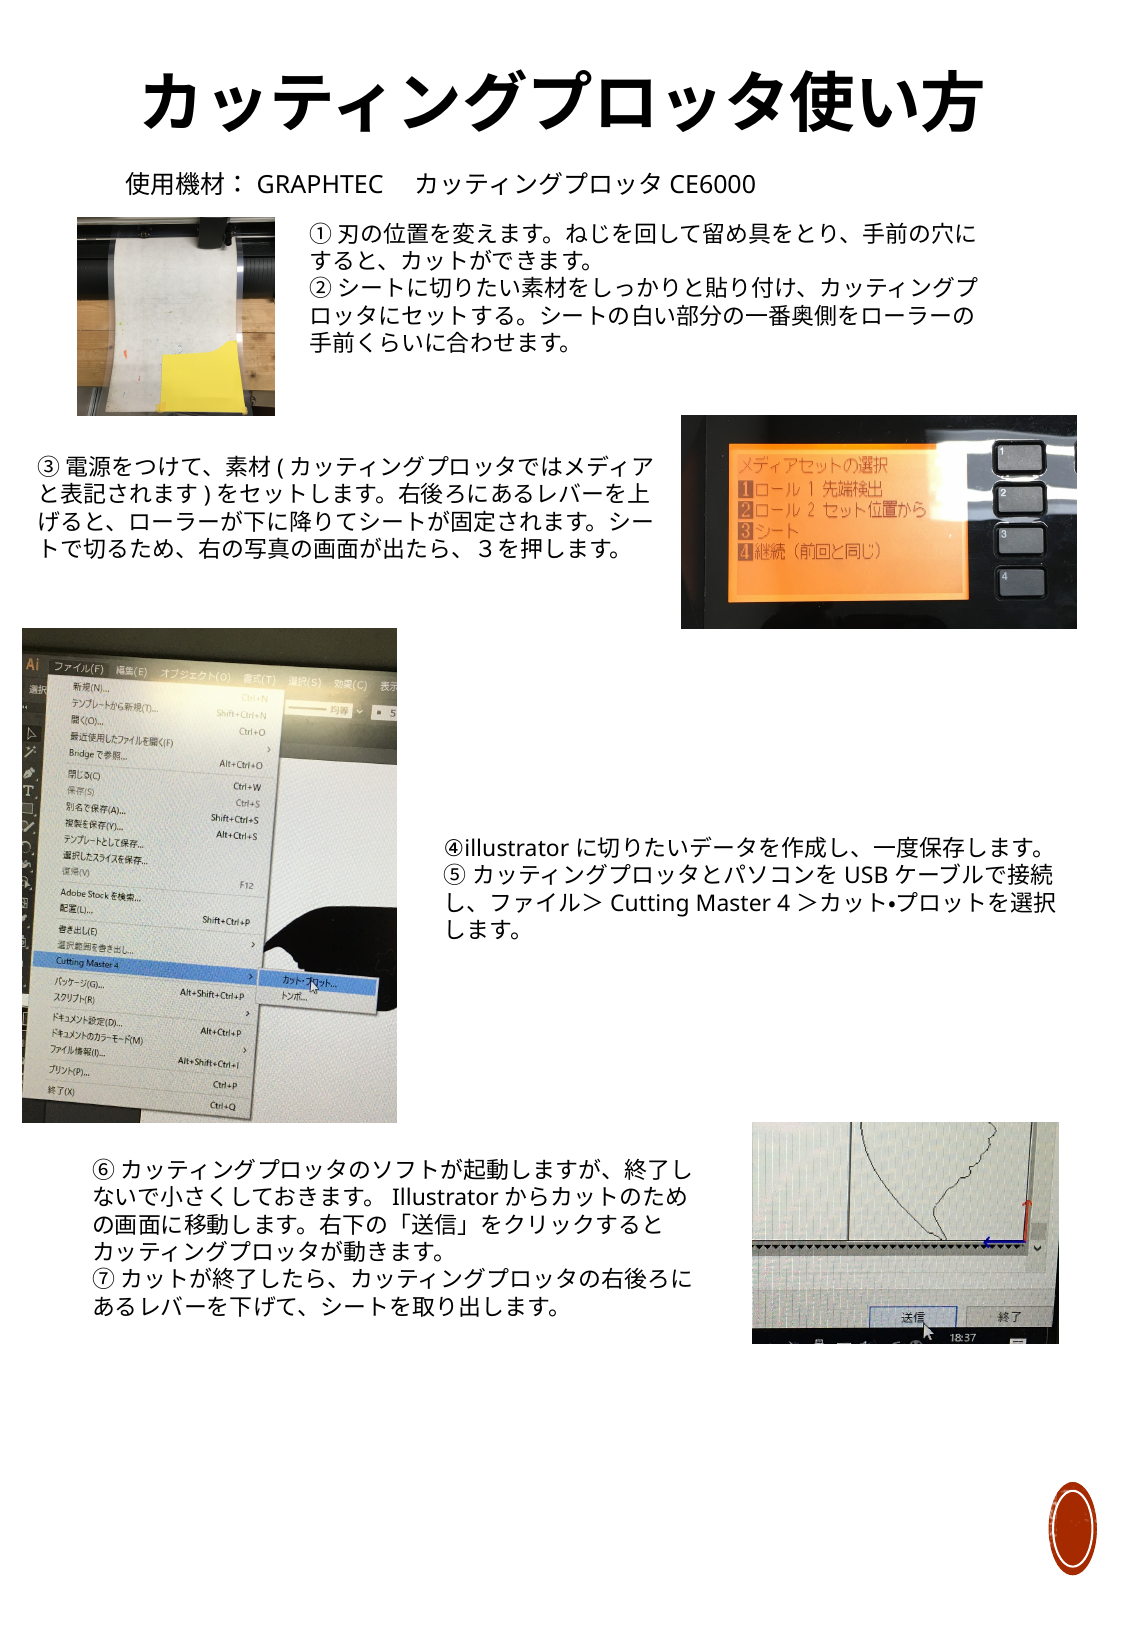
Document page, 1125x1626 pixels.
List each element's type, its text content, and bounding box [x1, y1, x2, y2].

text_box ⑥カッティングプロッタのソフトが起動しますが、終了しないで小さくしておきます。Illustratorからカットのための画面に移動します。右下の「送信」をクリックするとカッティングプロッタが動きます。 ⑦カットが終了したら、カッティングプロッタの右後ろにあるレバーを下げて、シートを取り出します。 [77, 1147, 725, 1328]
text_box ④illustratorに切りたいデータを作成し、一度保存します。 ⑤カッティングプロッタとパソコンをUSBケーブルで接続し、ファイル＞Cutting Master 4＞カット・プロットを選択します。 [429, 826, 1077, 951]
picture [752, 1122, 1059, 1344]
text_box ③電源をつけて、素材(カッティングプロッタではメディアと表記されます)をセットします。右後ろにあるレバーを上げると、ローラーが下に降りてシートが固定されます。シートで切るため、右の写真の画面が出たら、３を押します。 [22, 444, 671, 570]
text_box カッティングプロッタ使い方 [77, 50, 1048, 161]
picture [77, 217, 275, 416]
text_box ①刃の位置を変えます。ねじを回して留め具をとり、手前の穴にすると、カットができます。 ②シートに切りたい素材をしっかりと貼り付け、カッティングプロッタにセットする。シートの白い部分の一番奥側をローラーの手前くらいに合わせます。 [294, 211, 1013, 364]
text_box 使用機材：GRAPHTEC カッティングプロッタCE6000 [110, 160, 1097, 206]
picture [681, 415, 1077, 629]
picture [22, 628, 397, 1123]
